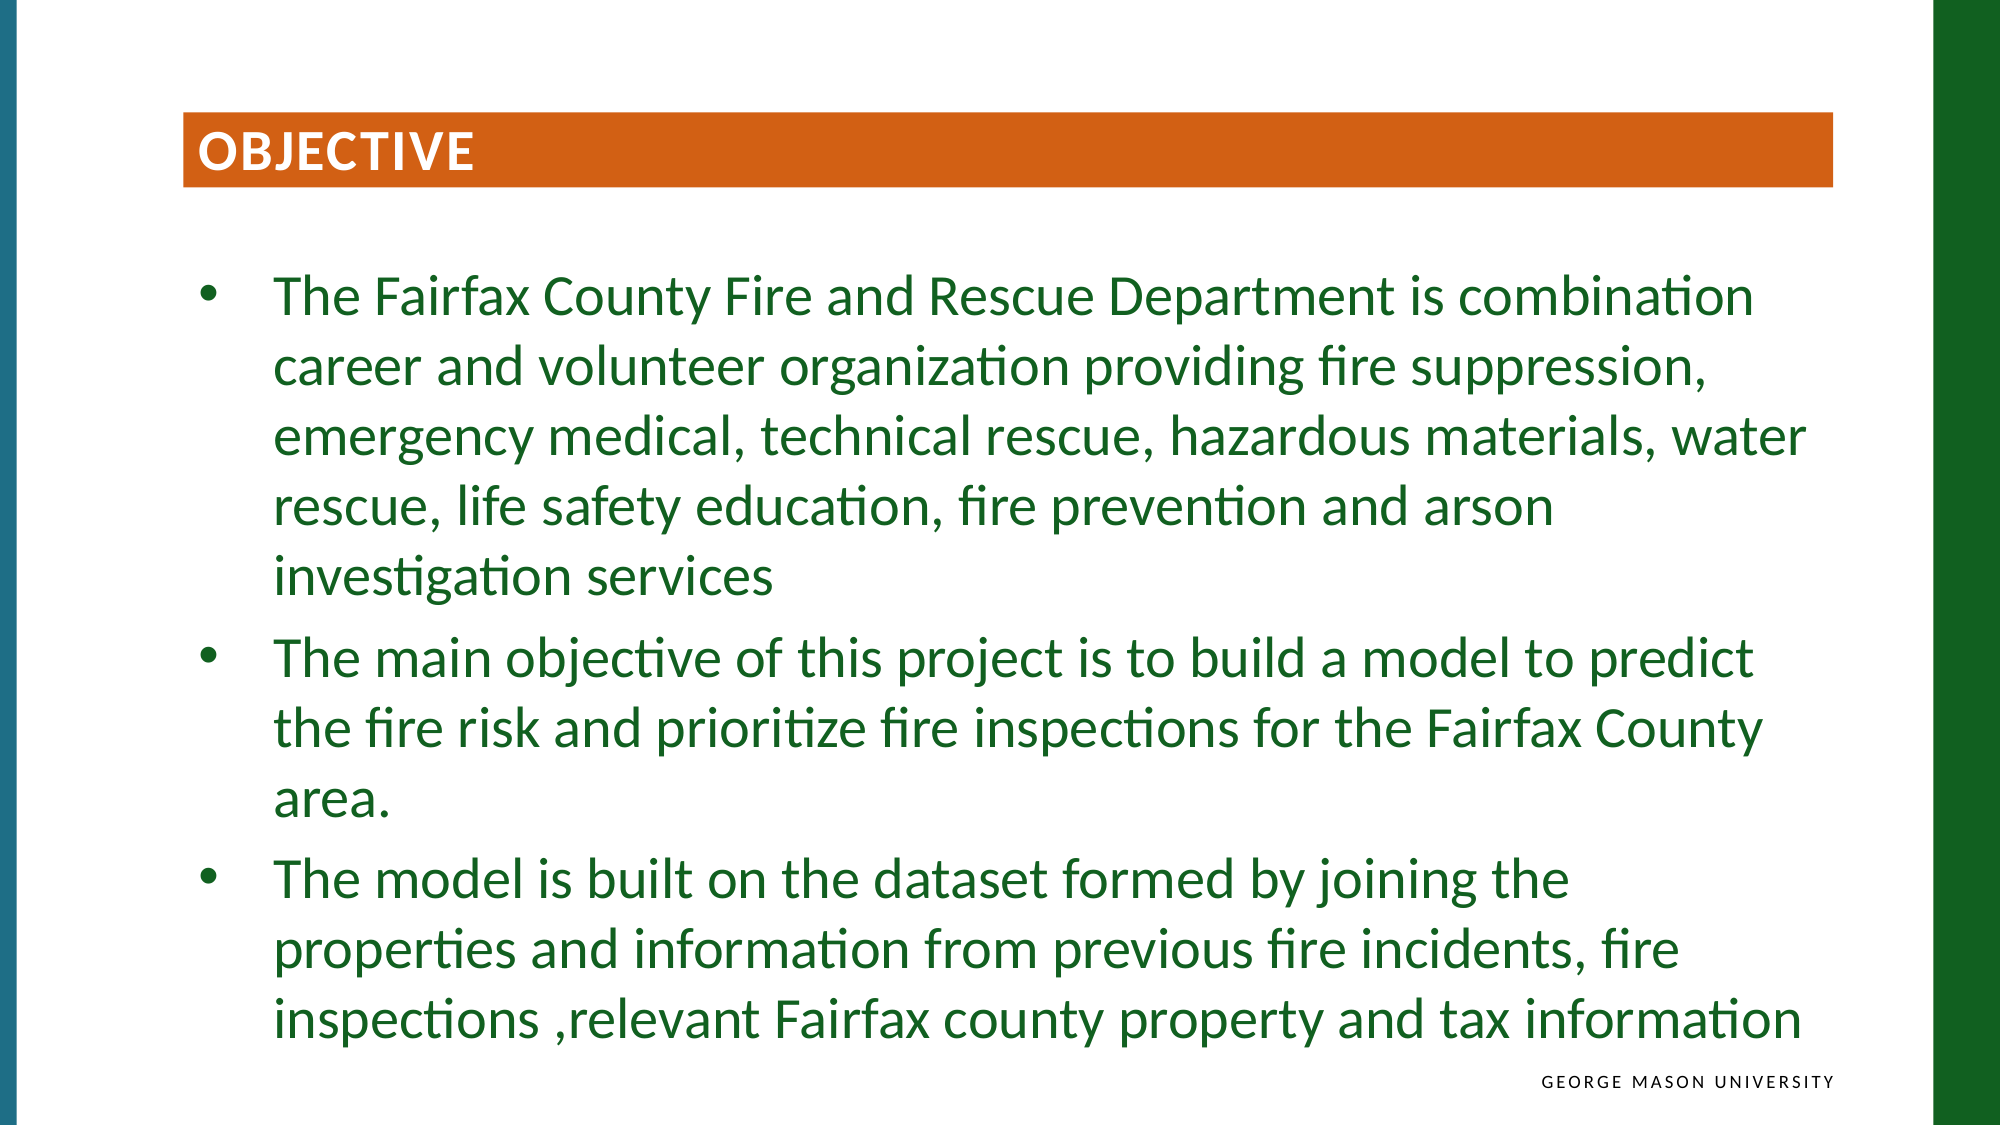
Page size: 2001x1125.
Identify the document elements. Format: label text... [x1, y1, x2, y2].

list Objective [183, 112, 1834, 188]
list The Fairfax County Fire and Rescue Department is combination career and volunteer organization providing fire suppression, emergency medical, technical rescue, hazardous materials, water rescue, life safety education, fire prevention and arson investigation services The main objective of this project is to build a model to predict the fire risk and prioritize fire inspections for the Fairfax County area. The model is built on the dataset formed by joining the properties and information from previous fire incidents, fire inspections ,relevant Fairfax county property and tax information [183, 249, 1834, 1000]
